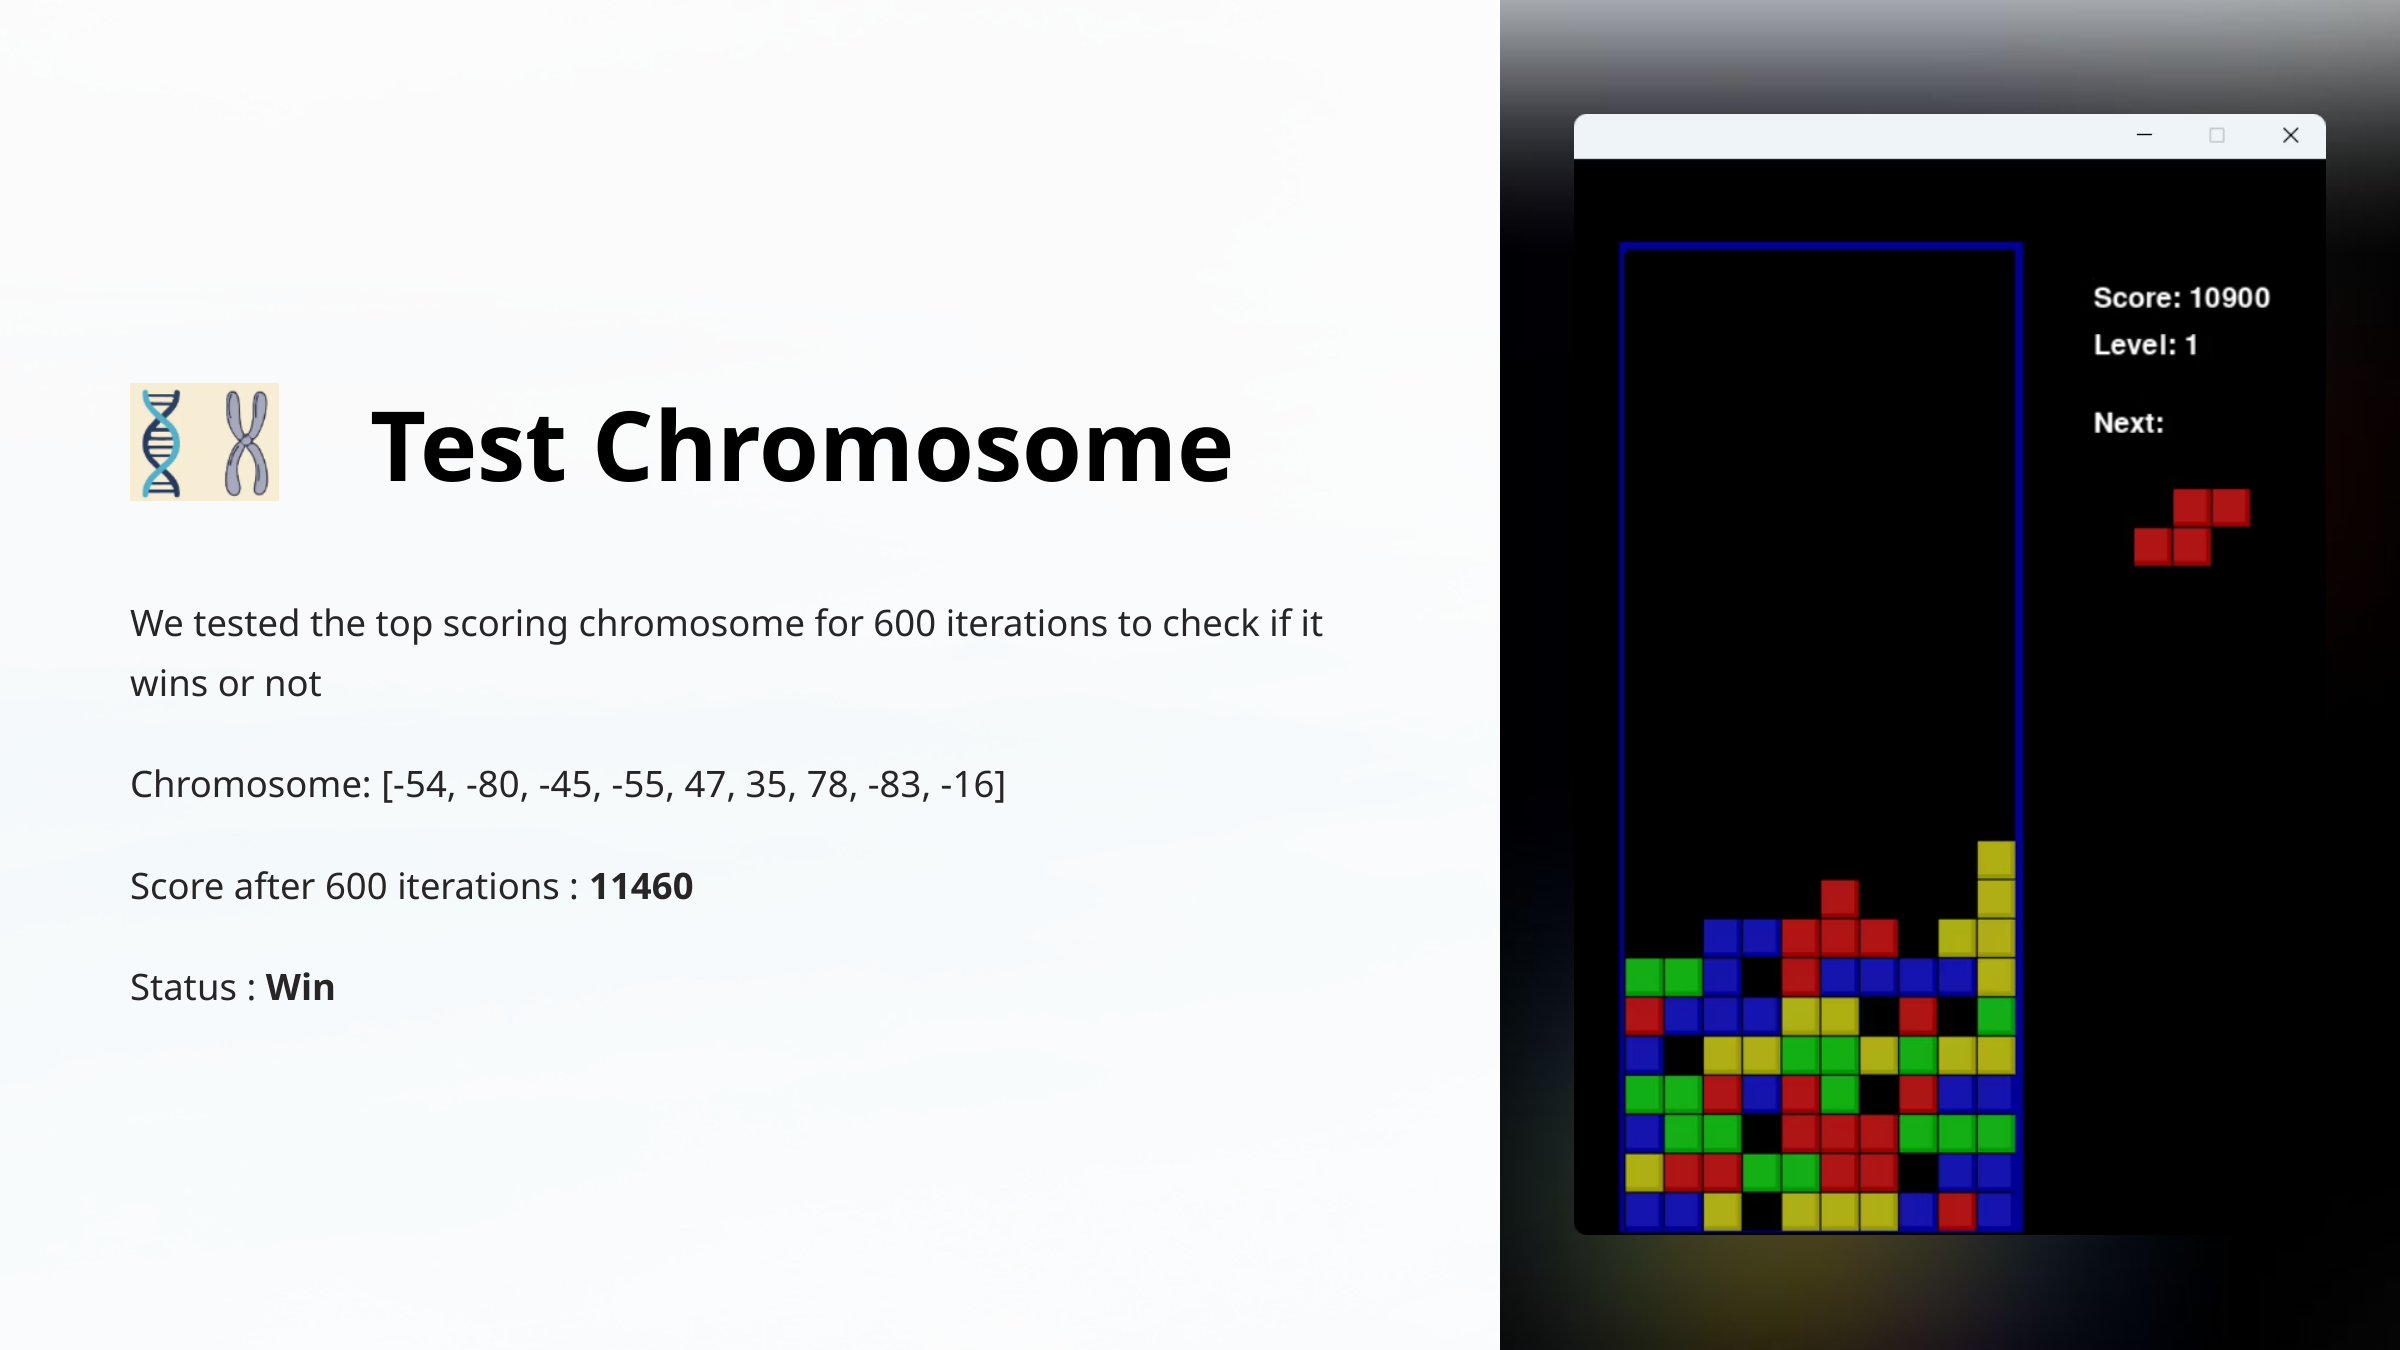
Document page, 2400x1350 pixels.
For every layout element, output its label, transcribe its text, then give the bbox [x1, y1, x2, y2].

picture [130, 383, 279, 502]
text_box We tested the top scoring chromosome for 600 iterations to check if it wins or not [130, 584, 1370, 704]
picture [1499, 0, 2400, 1350]
text_box Test Chromosome [370, 379, 1348, 502]
text_box Status : Win [130, 948, 1370, 1008]
text_box Score after 600 iterations : 11460 [130, 847, 1370, 907]
text_box Chromosome: [-54, -80, -45, -55, 47, 35, 78, -83, -16] [130, 745, 1370, 806]
